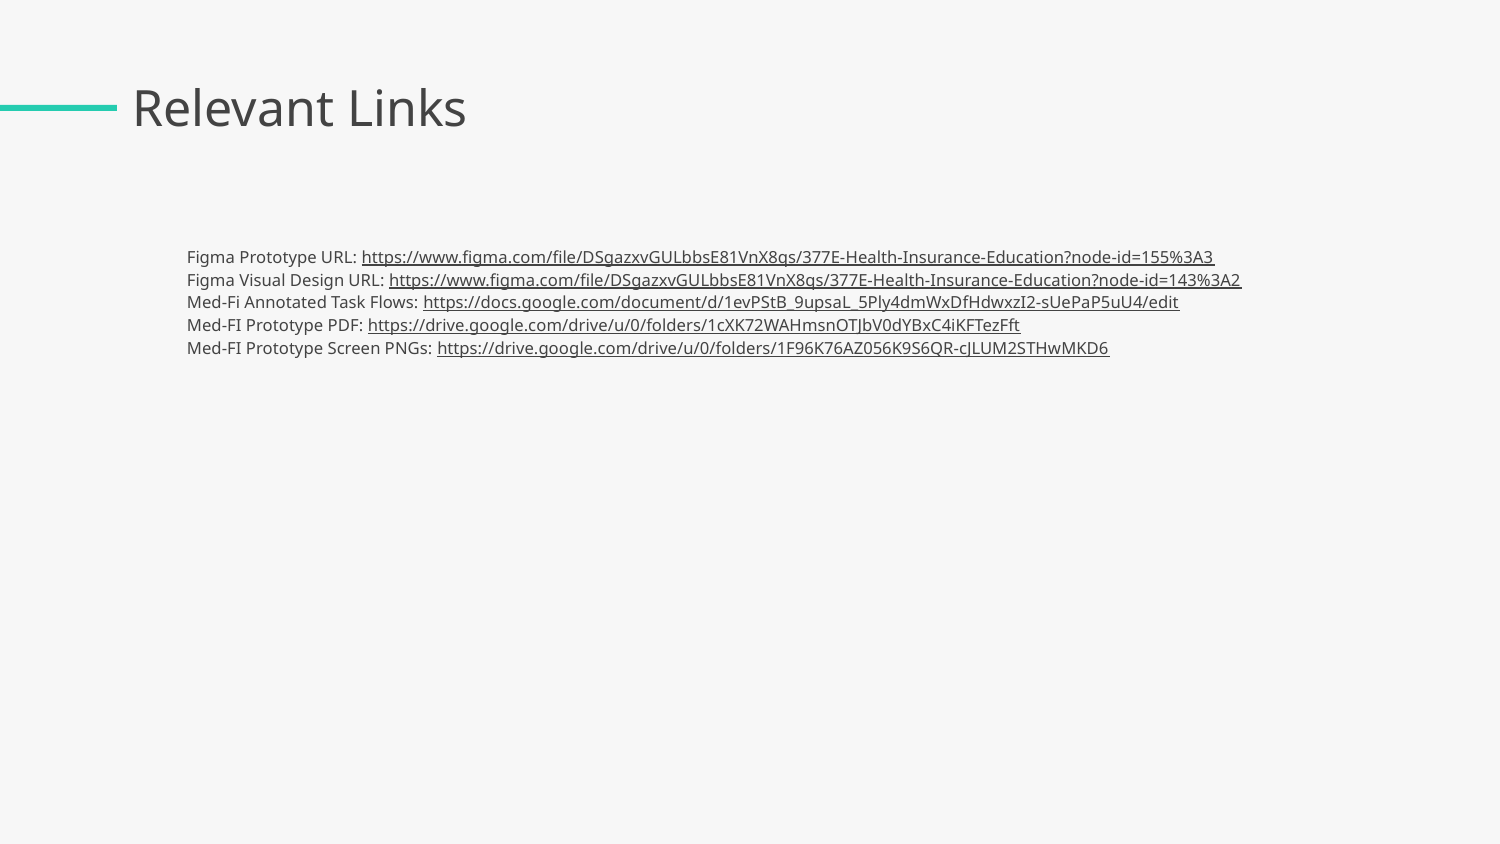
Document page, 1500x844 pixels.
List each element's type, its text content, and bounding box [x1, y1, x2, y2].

list Figma Prototype URL: https://www.figma.com/file/DSgazxvGULbbsE81VnX8qs/377E-Health-Insurance-Education?node-id=155%3A3 Figma Visual Design URL: https://www.figma.com/file/DSgazxvGULbbsE81VnX8qs/377E-Health-Insurance-Education?node-id=143%3A2 Med-Fi Annotated Task Flows: https://docs.google.com/document/d/1evPStB_9upsaL_5Ply4dmWxDfHdwxzI2-sUePaP5uU4/edit Med-FI Prototype PDF: https://drive.google.com/drive/u/0/folders/1cXK72WAHmsnOTJbV0dYBxC4iKFTezFft Med-FI Prototype Screen PNGs: https://drive.google.com/drive/u/0/folders/1F96K76AZ056K9S6QR-cJLUM2STHwMKD6 [171, 231, 1322, 744]
title Relevant Links [117, 61, 1436, 155]
